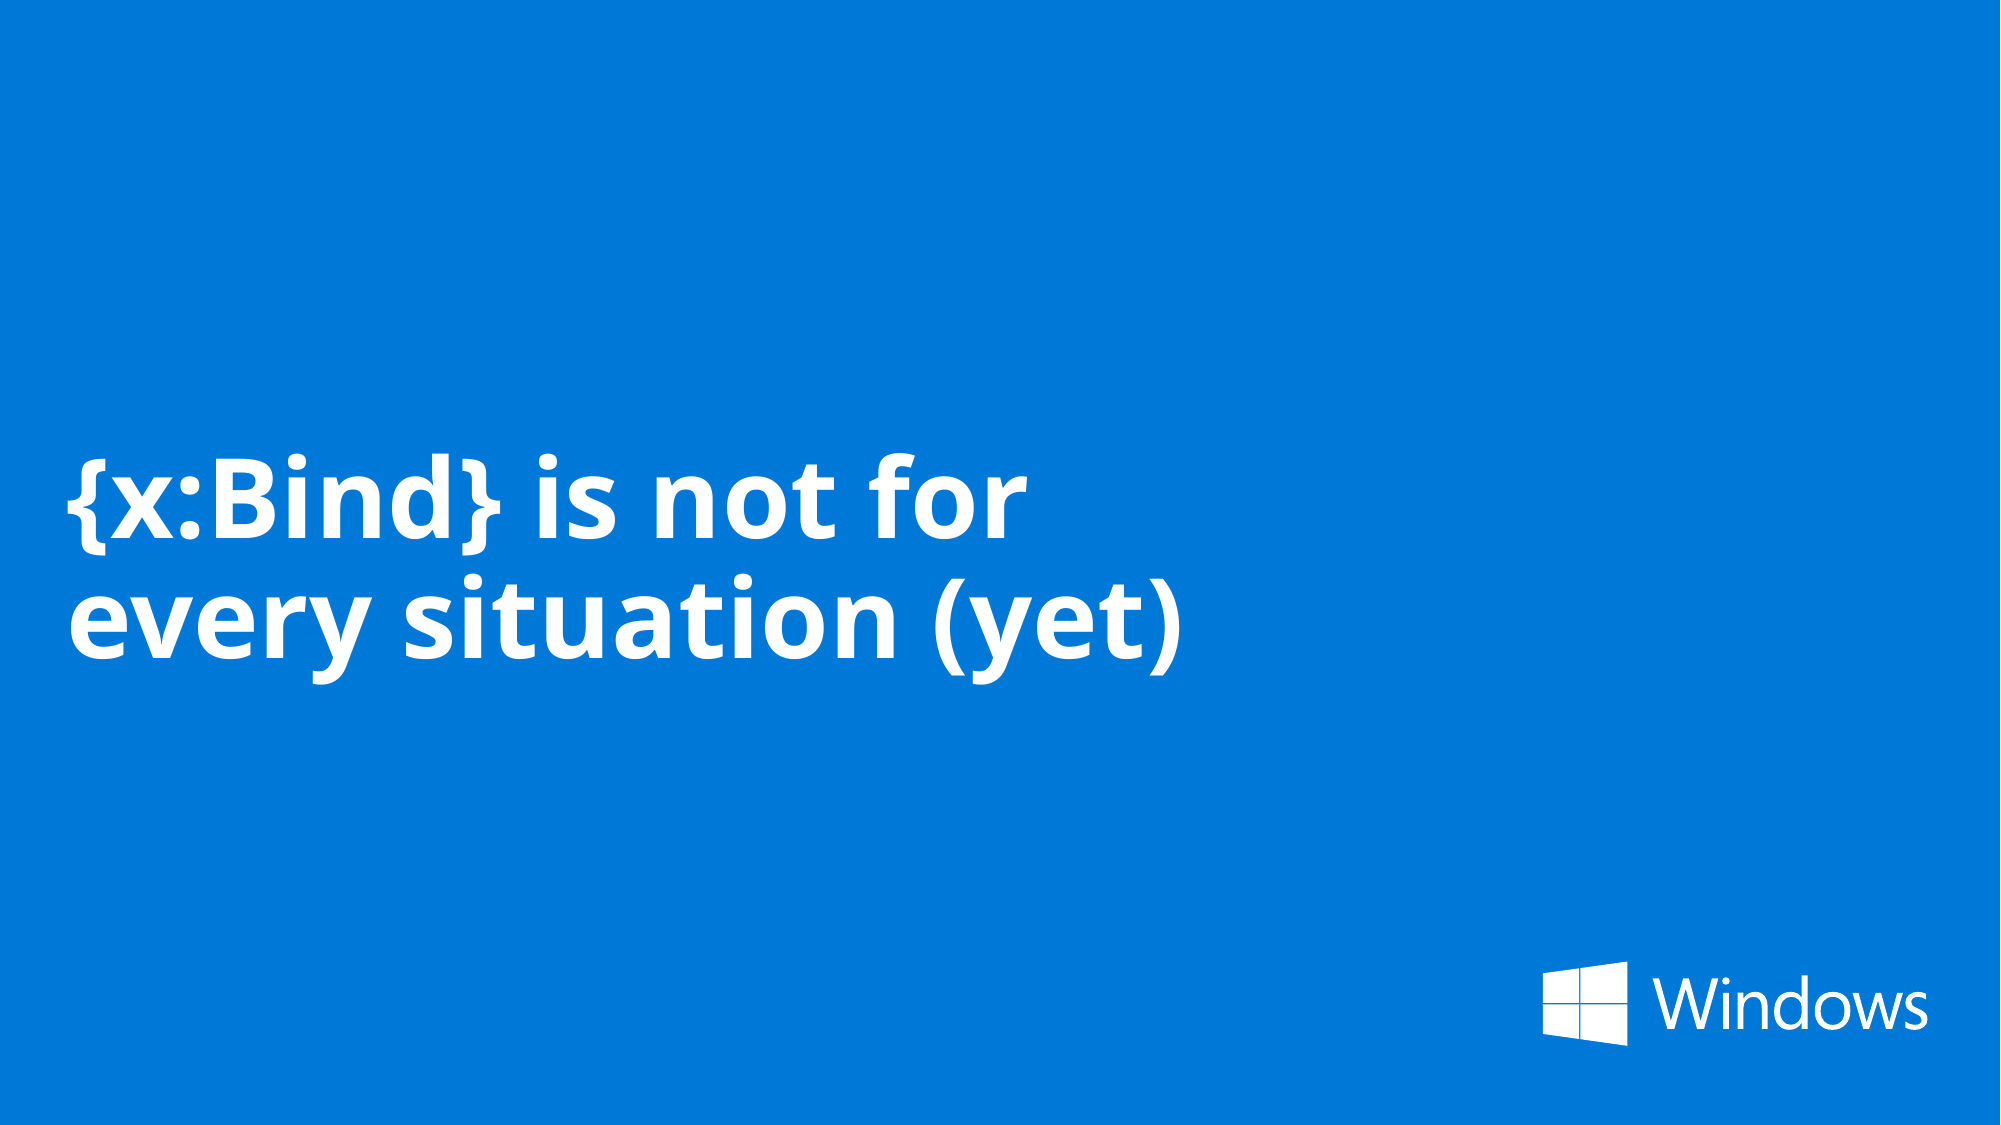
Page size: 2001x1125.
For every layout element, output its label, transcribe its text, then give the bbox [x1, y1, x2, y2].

title {x:Bind} is not for every situation (yet) [44, 423, 1954, 702]
